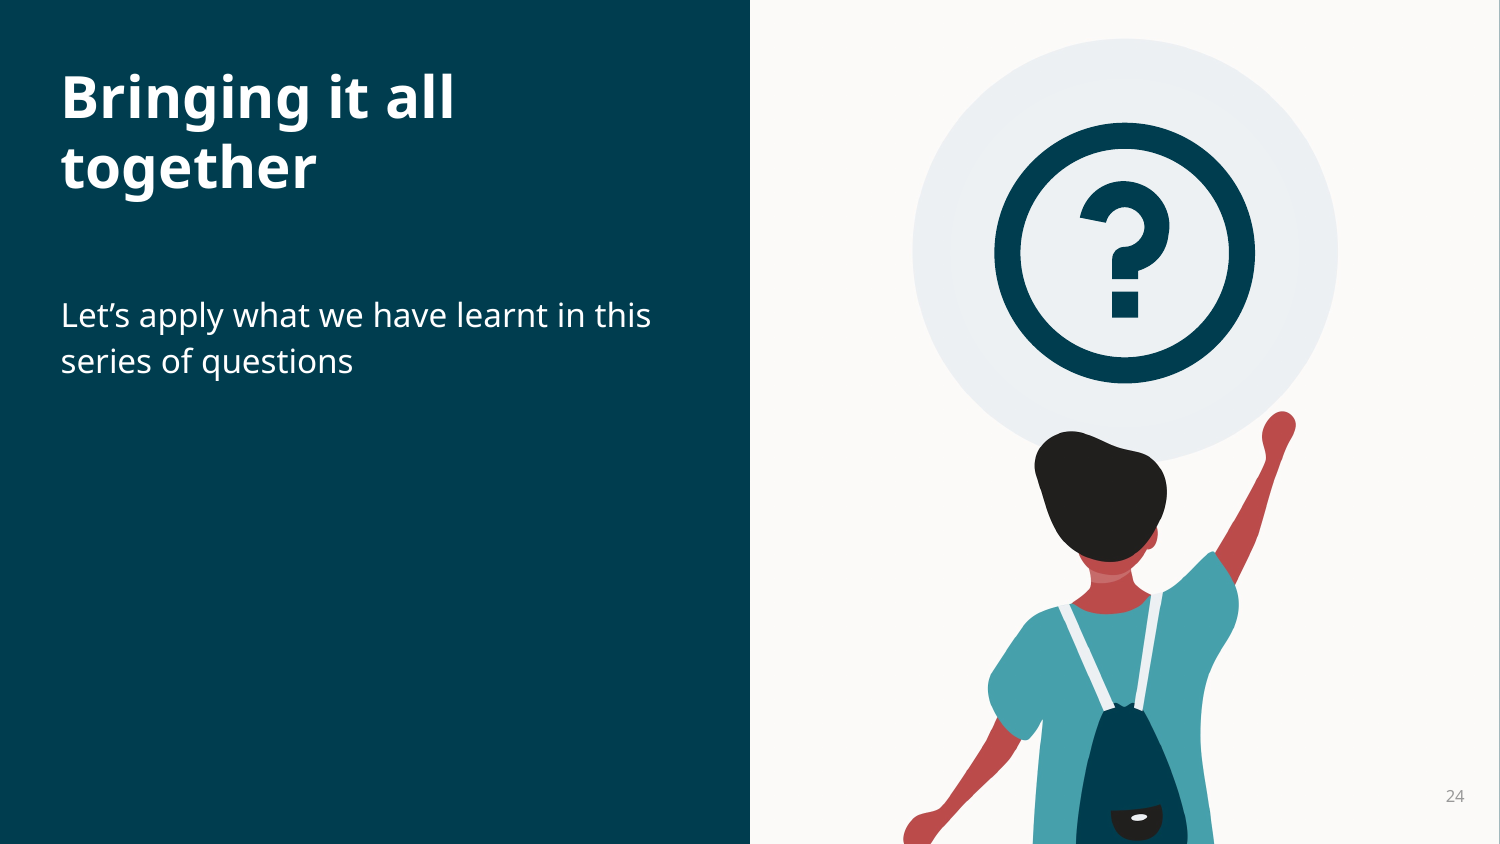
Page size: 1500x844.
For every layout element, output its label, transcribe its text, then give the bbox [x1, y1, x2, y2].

title Bringing it all together [60, 60, 690, 219]
picture [751, 0, 1500, 844]
picture [1111, 805, 1162, 840]
list Let’s apply what we have learnt in this series of questions [60, 287, 690, 403]
